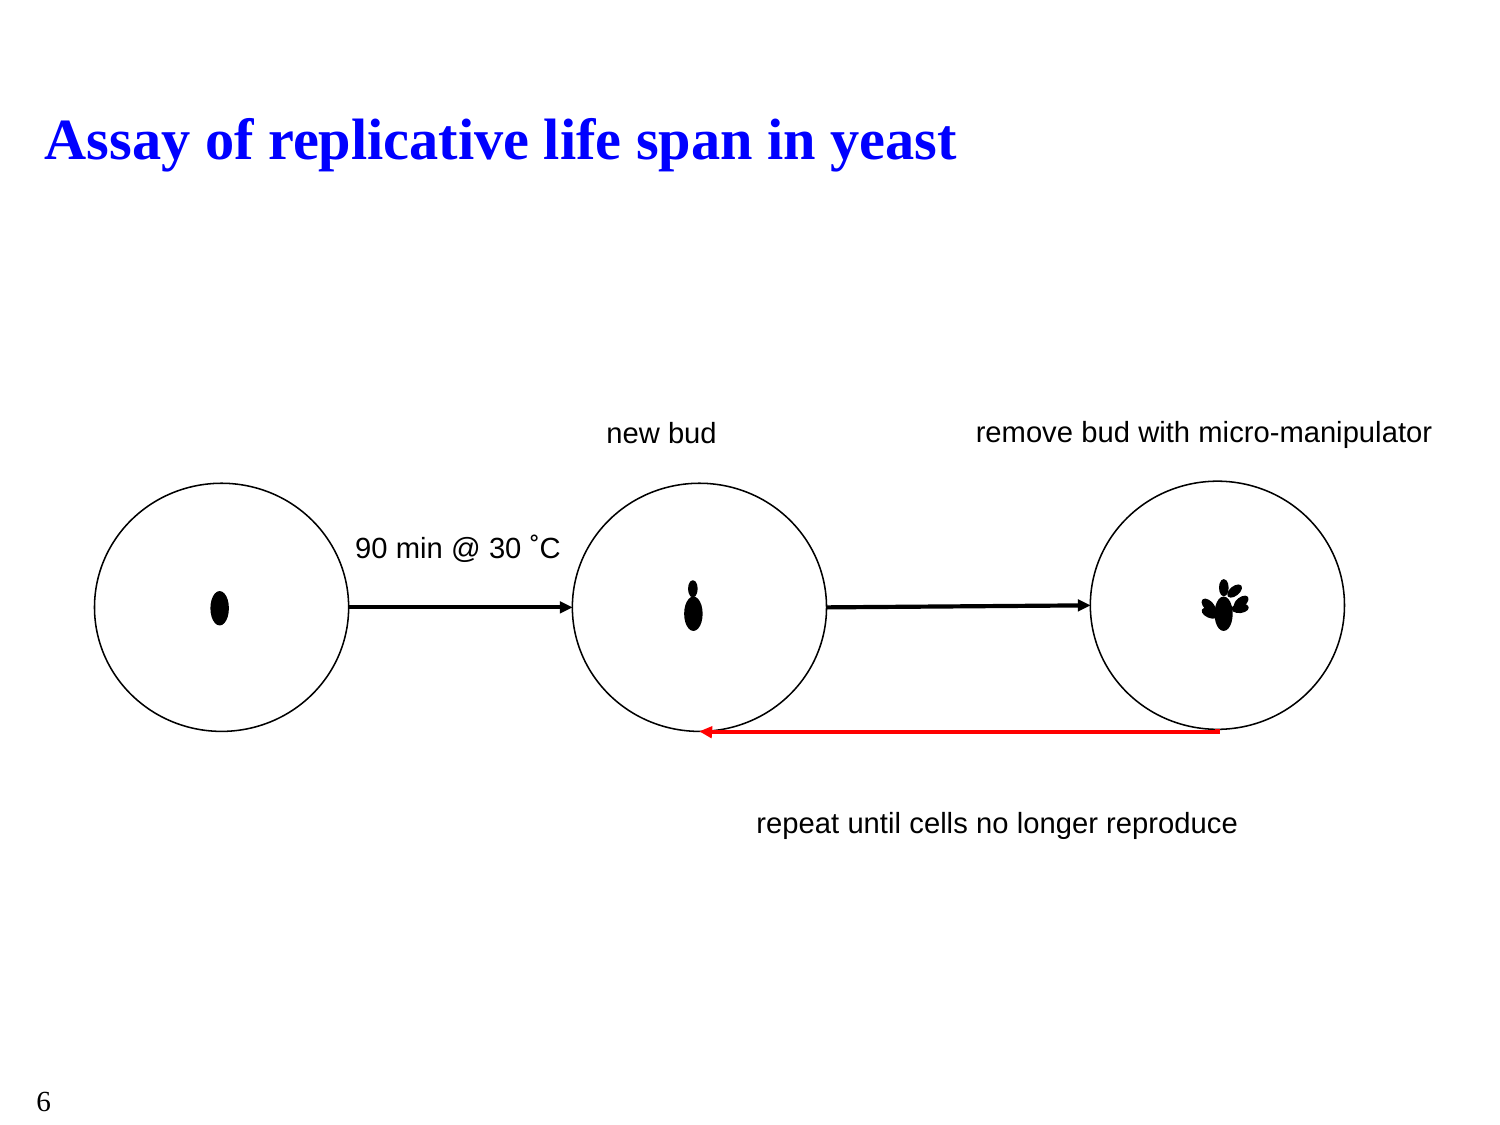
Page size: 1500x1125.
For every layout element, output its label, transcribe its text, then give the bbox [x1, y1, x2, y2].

text_box [684, 597, 702, 631]
text_box [572, 483, 827, 732]
text_box remove bud with micro-manipulator [961, 406, 1498, 456]
text_box [1202, 608, 1218, 618]
text_box 90 min @ 30 ˚C [340, 521, 584, 572]
text_box [1215, 597, 1232, 631]
text_box [1219, 579, 1228, 596]
text_box [211, 591, 229, 625]
text_box repeat until cells no longer reproduce [741, 797, 952, 848]
text_box [1202, 599, 1215, 610]
text_box [688, 580, 697, 597]
text_box repeat until cells no longer reproduce [964, 797, 1296, 848]
text_box [1234, 596, 1248, 605]
text_box [94, 483, 349, 732]
text_box [1232, 604, 1248, 613]
title Assay of replicative life span in yeast [29, 41, 1500, 230]
text_box [1228, 585, 1242, 597]
text_box new bud [591, 406, 807, 457]
text_box [1090, 481, 1345, 730]
